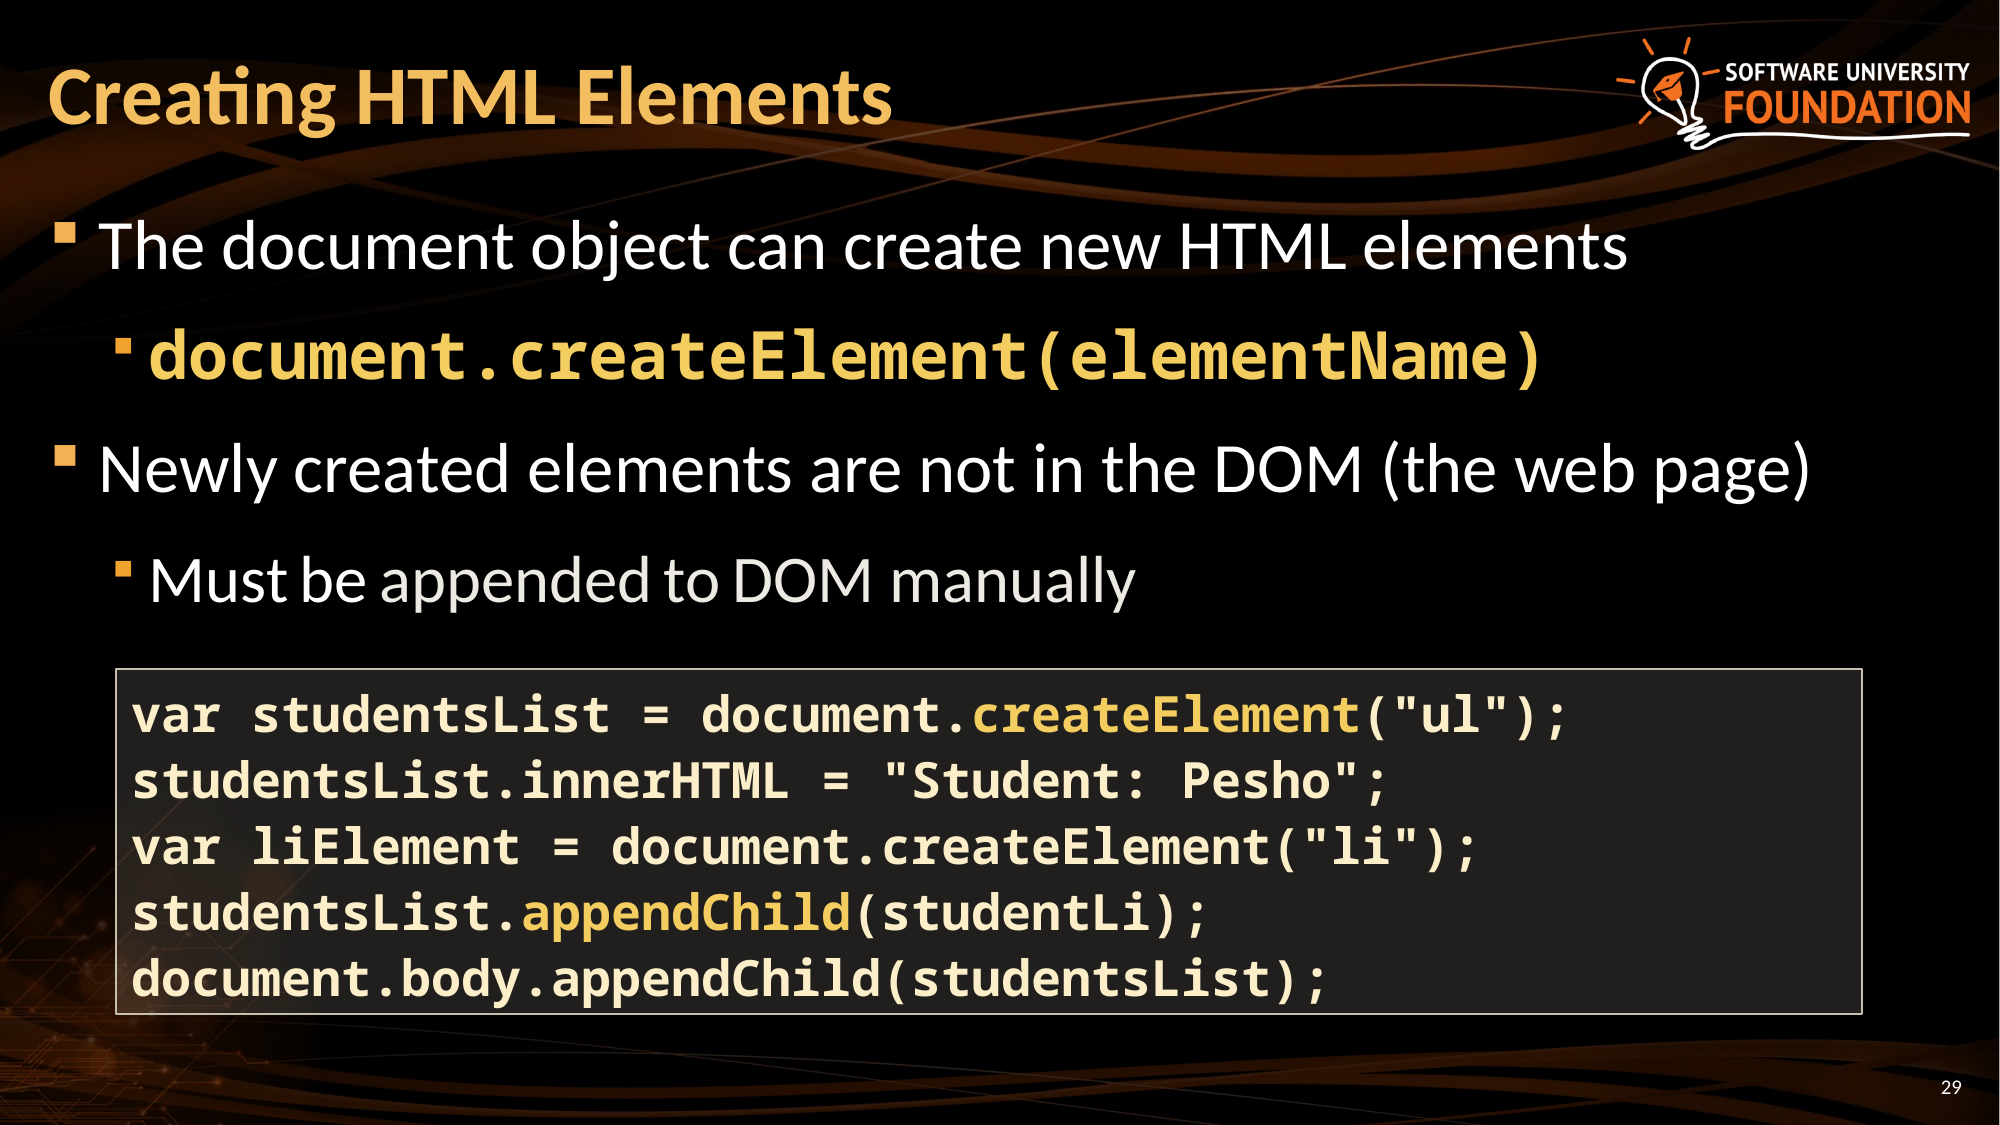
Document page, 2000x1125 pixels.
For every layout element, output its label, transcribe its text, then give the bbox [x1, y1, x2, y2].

list The document object can create new HTML elements document.createElement(elementName) Newly created elements are not in the DOM (the web page) Must be appended to DOM manually [31, 188, 1968, 1103]
text_box var studentsList = document.createElement("ul"); studentsList.innerHTML = "Student: Pesho"; var liElement = document.createElement("li"); studentsList.appendChild(studentLi); document.body.appendChild(studentsList); [116, 669, 1863, 1014]
title Creating HTML Elements [30, 6, 1602, 189]
picture [0, 0, 2000, 1125]
